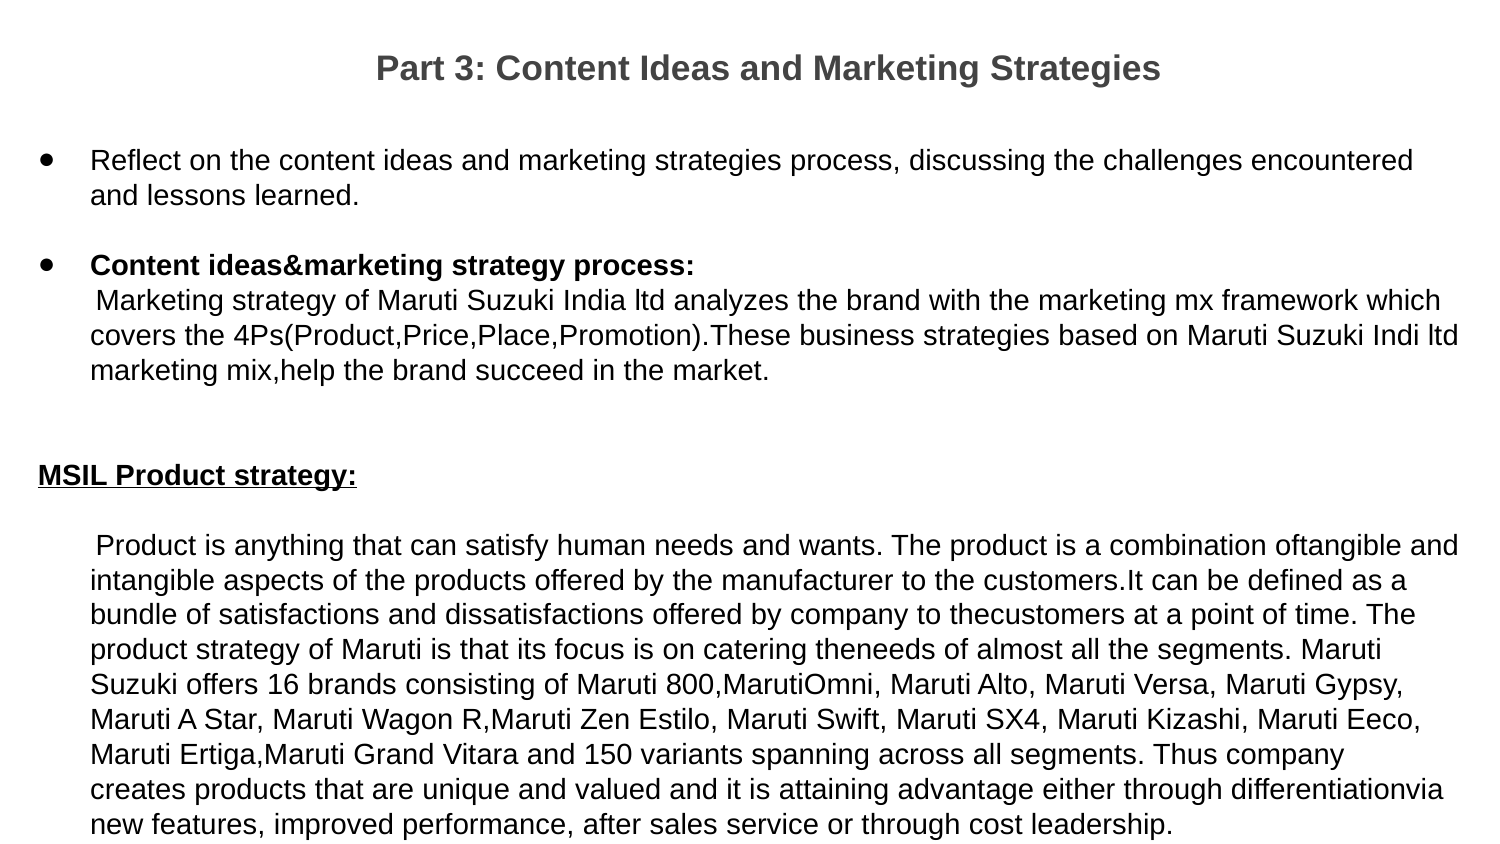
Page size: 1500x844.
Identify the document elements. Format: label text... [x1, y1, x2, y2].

text_box Reflect on the content ideas and marketing strategies process, discussing the challenges encountered and lessons learned. Content ideas&marketing strategy process: Marketing strategy of Maruti Suzuki India ltd analyzes the brand with the marketing mx framework which covers the 4Ps(Product,Price,Place,Promotion).These business strategies based on Maruti Suzuki Indi ltd marketing mix,help the brand succeed in the market. MSIL Product strategy: Product is anything that can satisfy human needs and wants. The product is a combination oftangible and intangible aspects of the products offered by the manufacturer to the customers.It can be defined as a bundle of satisfactions and dissatisfactions offered by company to thecustomers at a point of time. The product strategy of Maruti is that its focus is on catering theneeds of almost all the segments. Maruti Suzuki offers 16 brands consisting of Maruti 800,MarutiOmni, Maruti Alto, Maruti Versa, Maruti Gypsy, Maruti A Star, Maruti Wagon R,Maruti Zen Estilo, Maruti Swift, Maruti SX4, Maruti Kizashi, Maruti Eeco, Maruti Ertiga,Maruti Grand Vitara and 150 variants spanning across all segments. Thus company creates products that are unique and valued and it is attaining advantage either through differentiationvia new features, improved performance, after sales service or through cost leadership. [0, 91, 1480, 844]
text_box Part 3: Content Ideas and Marketing Strategies [163, 24, 1375, 91]
